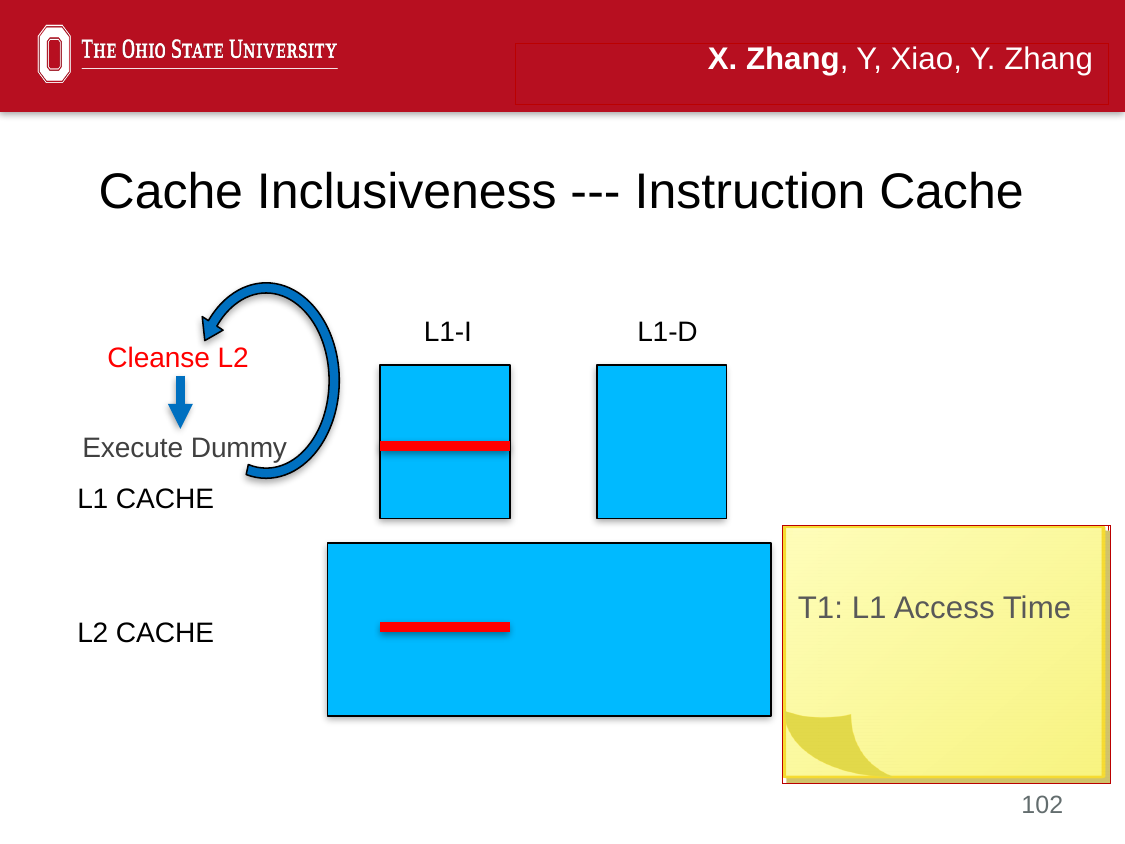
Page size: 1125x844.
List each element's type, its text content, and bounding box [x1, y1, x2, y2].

text_box [201, 282, 341, 466]
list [781, 525, 1111, 784]
text_box L1-I [409, 305, 622, 355]
text_box L2 CACHE [62, 606, 239, 656]
text_box [379, 364, 511, 441]
text_box Execute Dummy [67, 421, 303, 504]
text_box Cleanse L2 [38, 331, 264, 482]
text_box [596, 364, 727, 519]
text_box L1-D [622, 305, 897, 355]
text_box [327, 542, 772, 717]
text_box [379, 457, 511, 519]
picture [37, 24, 338, 83]
text_box Cache Inclusiveness --- Instruction Cache [62, 151, 1061, 227]
list X. Zhang, Y, Xiao, Y. Zhang [515, 43, 1109, 105]
text_box L1 CACHE [62, 482, 239, 522]
